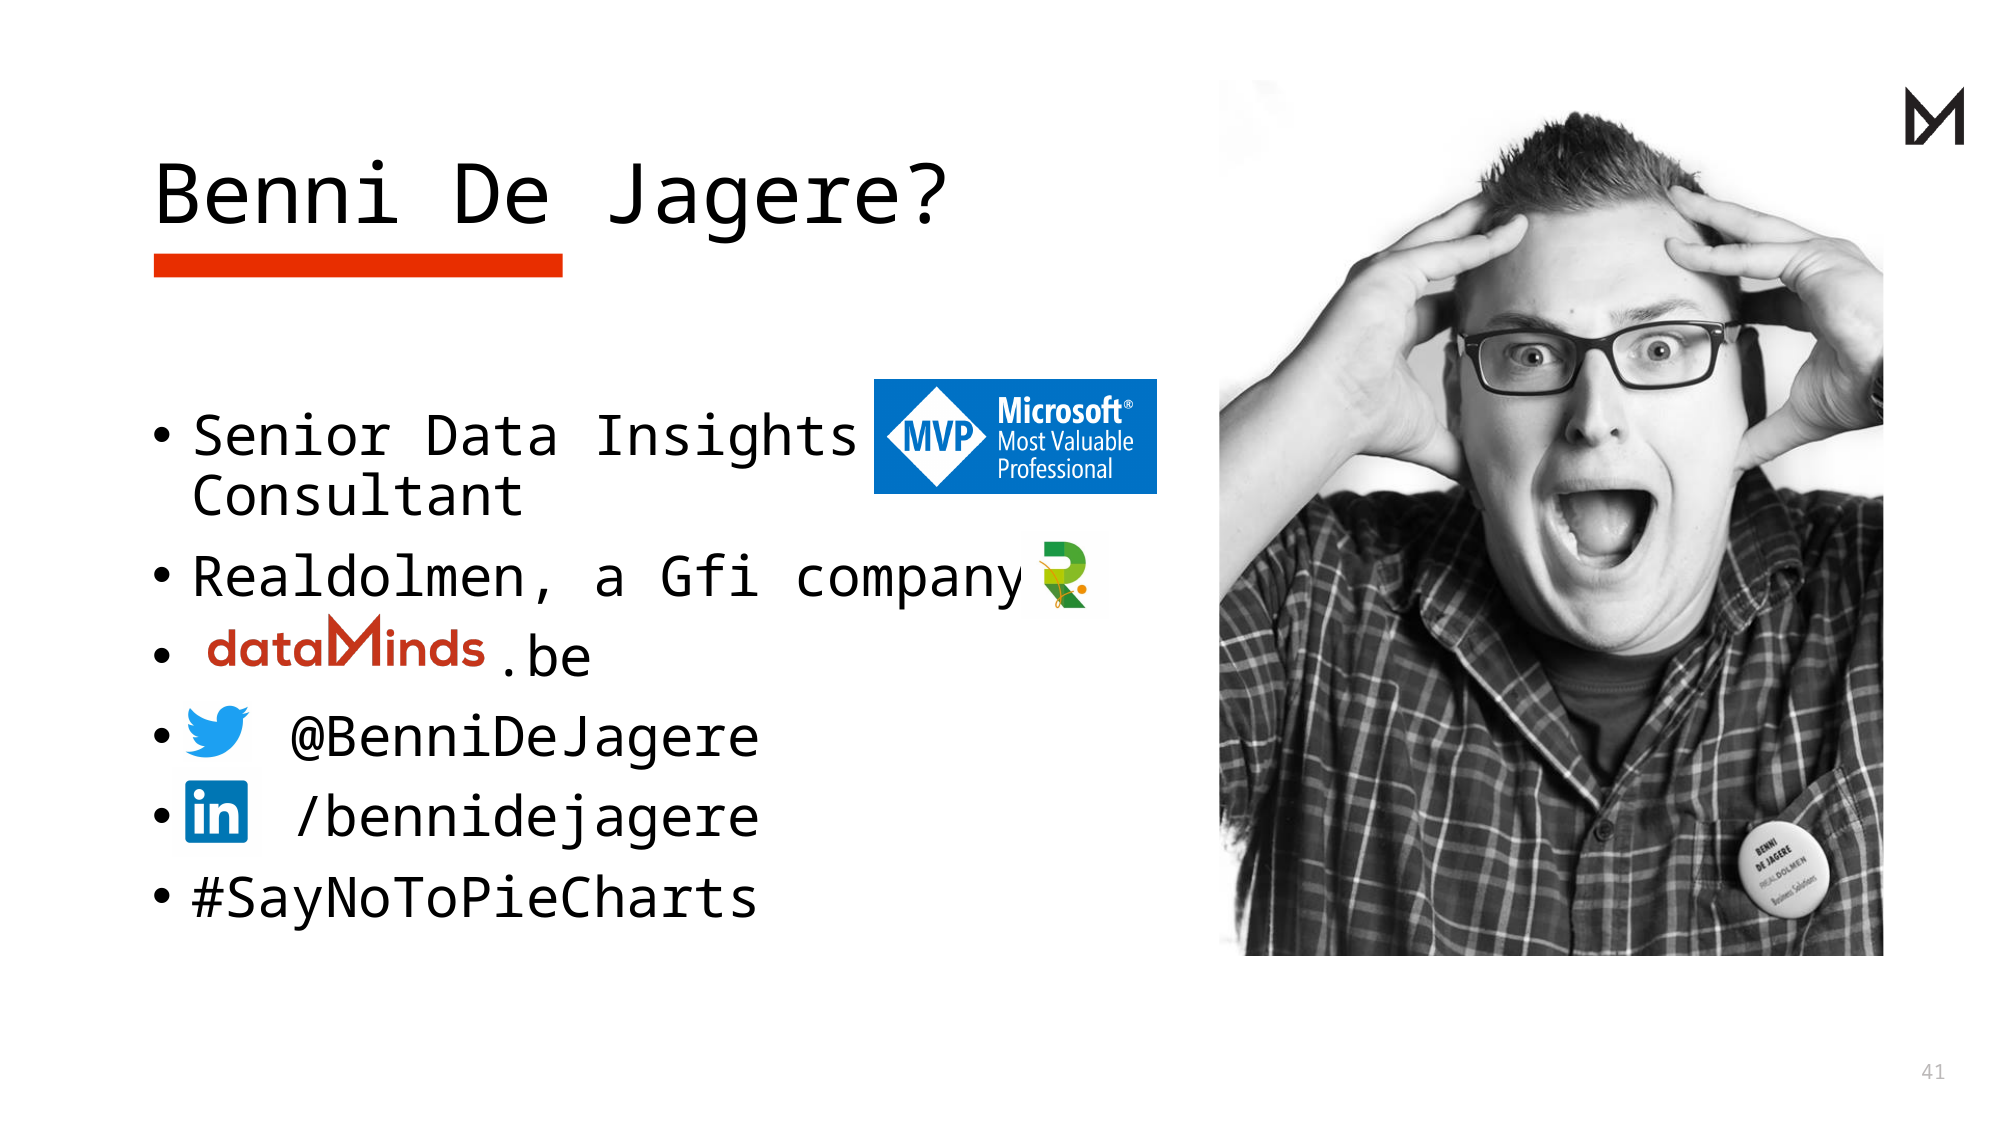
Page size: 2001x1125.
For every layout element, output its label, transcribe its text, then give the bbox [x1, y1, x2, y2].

picture [874, 379, 1157, 494]
picture [1021, 531, 1109, 619]
picture [183, 600, 509, 680]
picture [1903, 84, 1966, 147]
title Benni De Jagere? [137, 87, 1219, 306]
picture [183, 701, 252, 762]
text_box Senior Data Insights Consultant Realdolmen, a Gfi company .be @BenniDeJagere /bennidejagere #SayNoToPieCharts [137, 399, 1093, 941]
picture [1219, 79, 1884, 956]
picture [172, 767, 262, 857]
slide_number 41 [1903, 1043, 1964, 1103]
